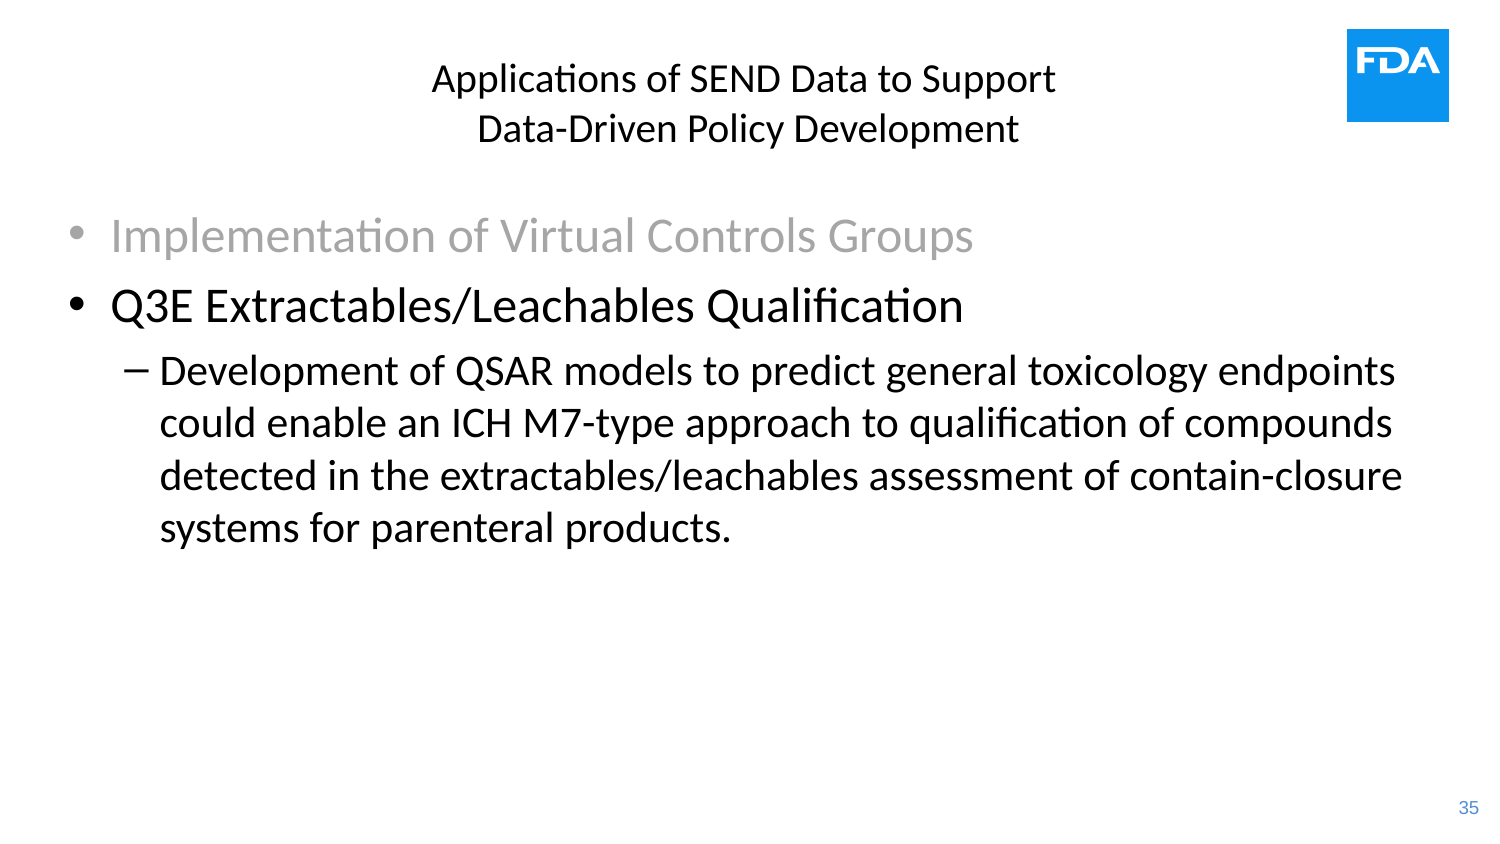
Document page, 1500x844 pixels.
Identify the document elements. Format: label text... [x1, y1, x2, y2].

title Applications of SEND Data to Support Data-Driven Policy Development [150, 44, 1348, 159]
picture [1347, 29, 1449, 122]
list Implementation of Virtual Controls Groups Q3E Extractables/Leachables Qualification Development of QSAR models to predict general toxicology endpoints could enable an ICH M7-type approach to qualification of compounds detected in the extractables/leachables assessment of contain-closure systems for parenteral products. [53, 195, 1449, 775]
